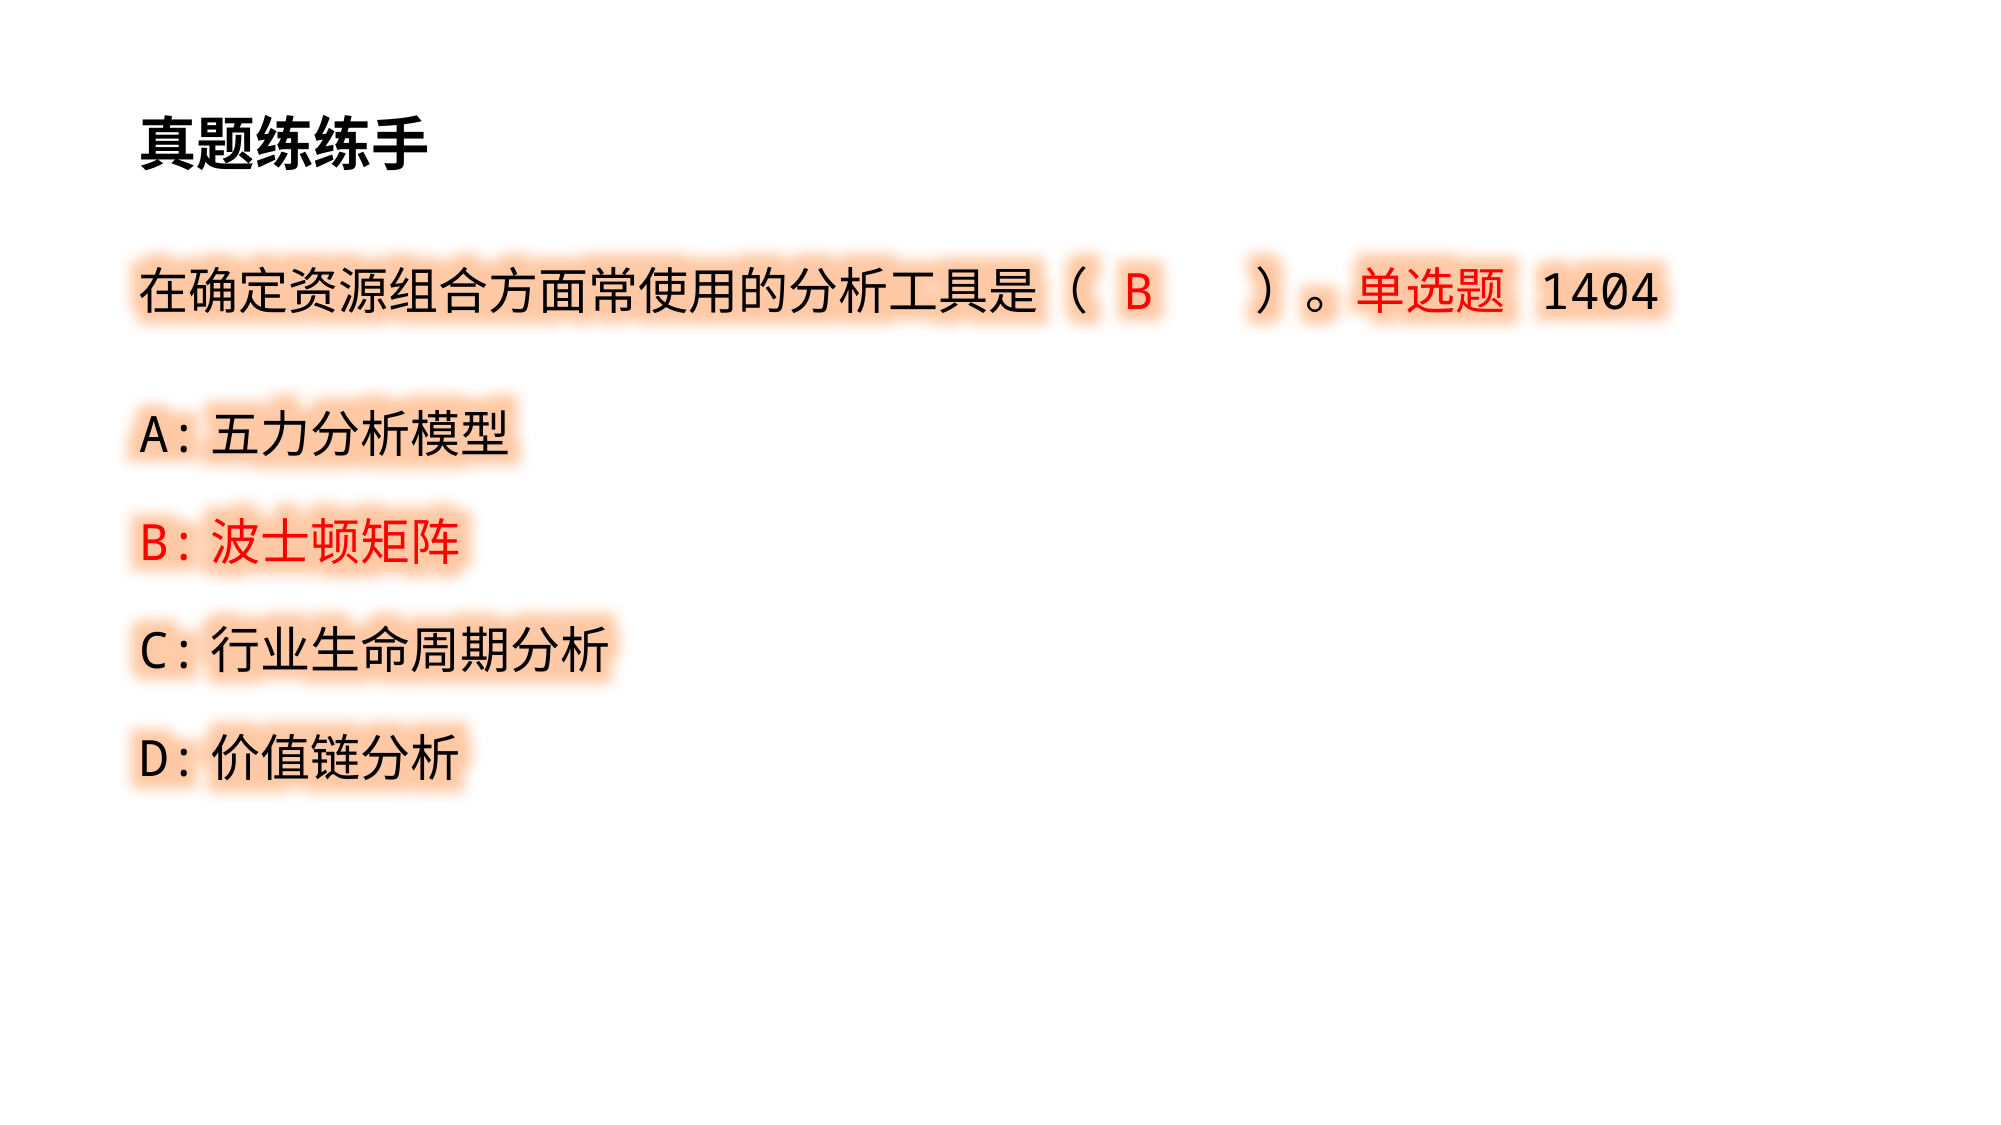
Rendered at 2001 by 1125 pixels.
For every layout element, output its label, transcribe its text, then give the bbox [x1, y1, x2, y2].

text_box 真题练练手 [120, 97, 1568, 187]
text_box 顾客讨价 还价的能力 [117, 216, 1843, 1051]
text_box 在确定资源组合方面常使用的分析工具是（ B ）。单选题 1404 A:五力分析模型 B:波士顿矩阵 C:行业生命周期分析 D:价值链分析 [120, 219, 1839, 1047]
text_box 2.3.2.0 核心能力的特性（选择★） [113, 212, 1847, 1055]
